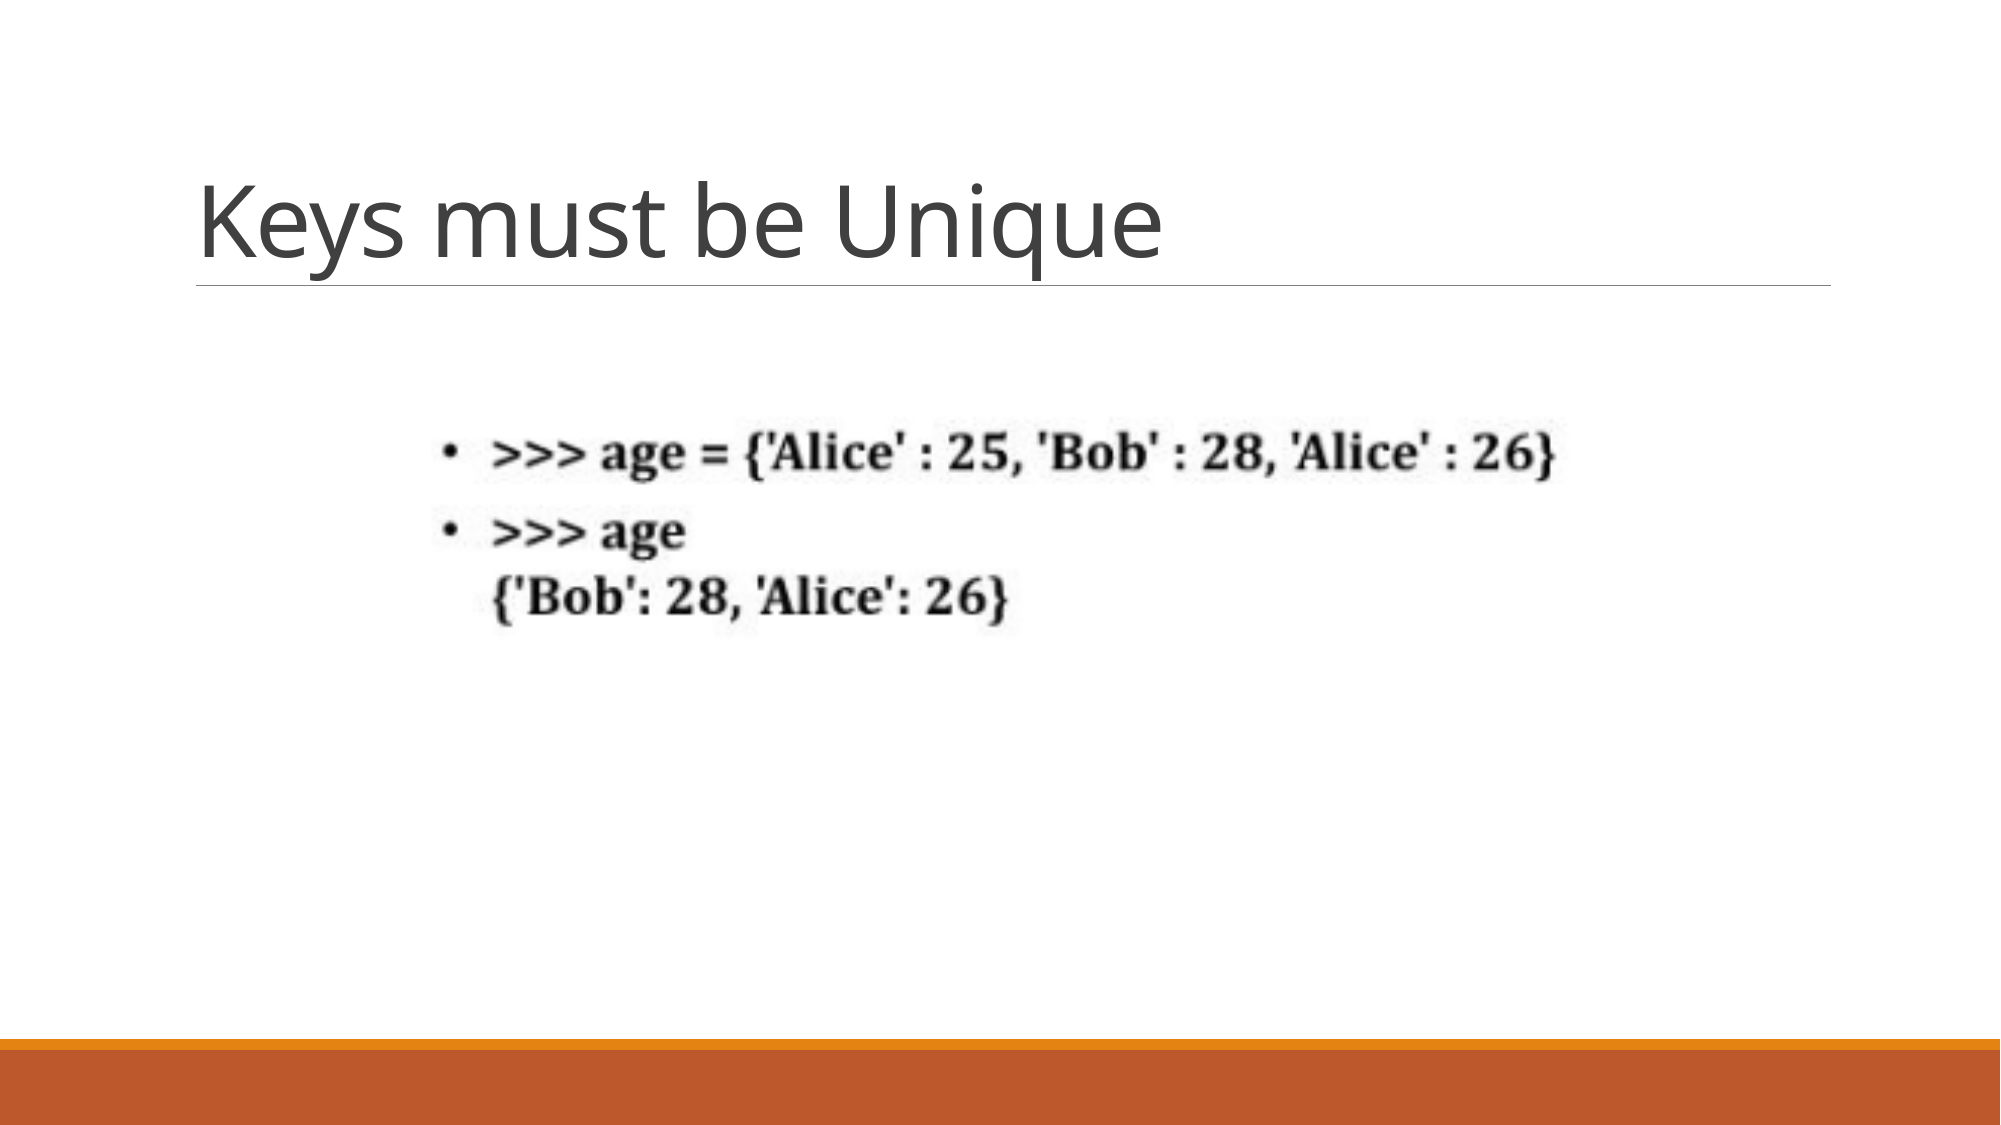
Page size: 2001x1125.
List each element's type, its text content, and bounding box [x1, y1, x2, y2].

picture [430, 405, 1580, 647]
title Keys must be Unique [180, 47, 1830, 285]
